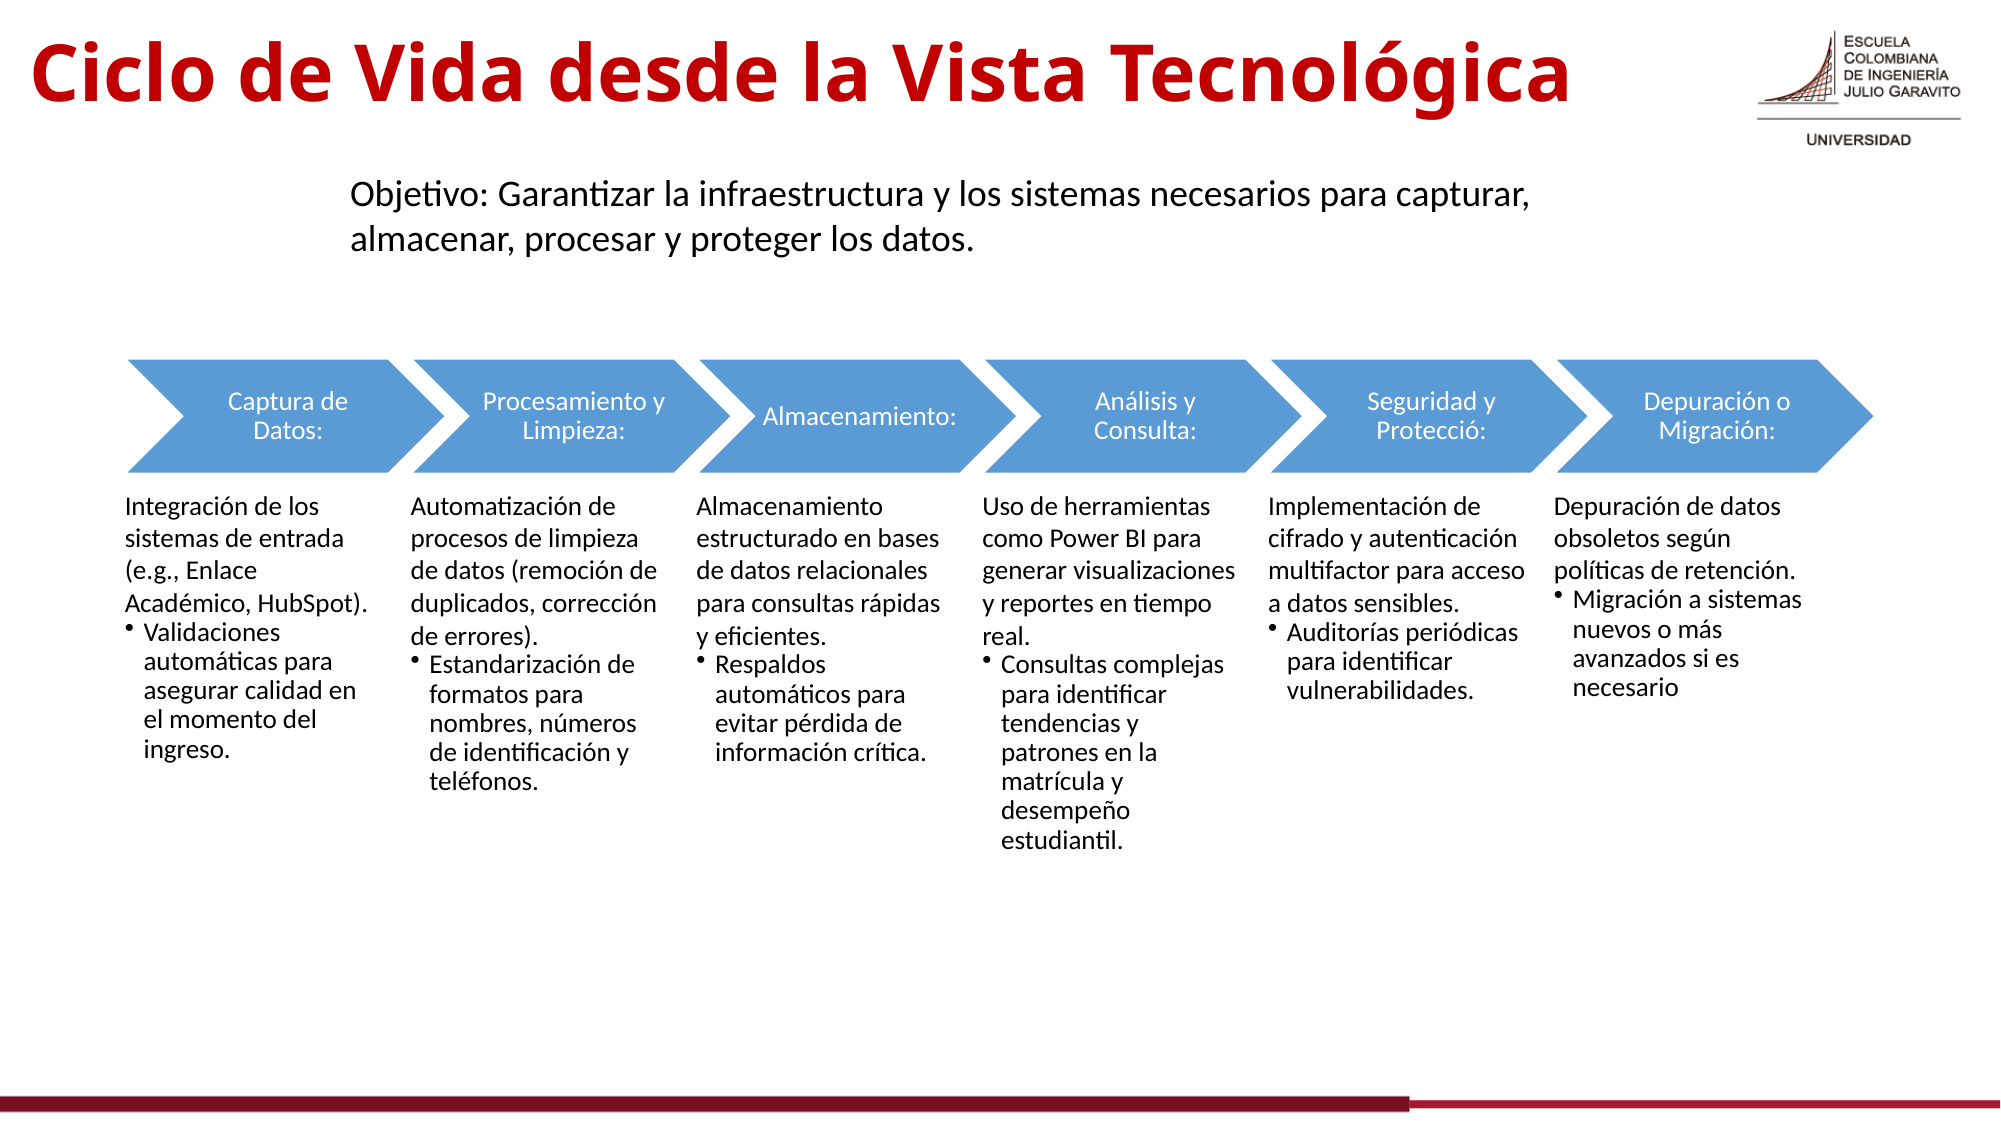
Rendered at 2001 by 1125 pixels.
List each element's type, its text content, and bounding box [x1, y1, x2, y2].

text_box Ciclo de Vida desde la Vista Tecnológica [14, 16, 1634, 136]
picture [0, 0, 2001, 1125]
text_box Objetivo: Garantizar la infraestructura y los sistemas necesarios para capturar, almacenar, procesar y proteger los datos. [335, 161, 1640, 260]
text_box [123, 260, 1877, 986]
